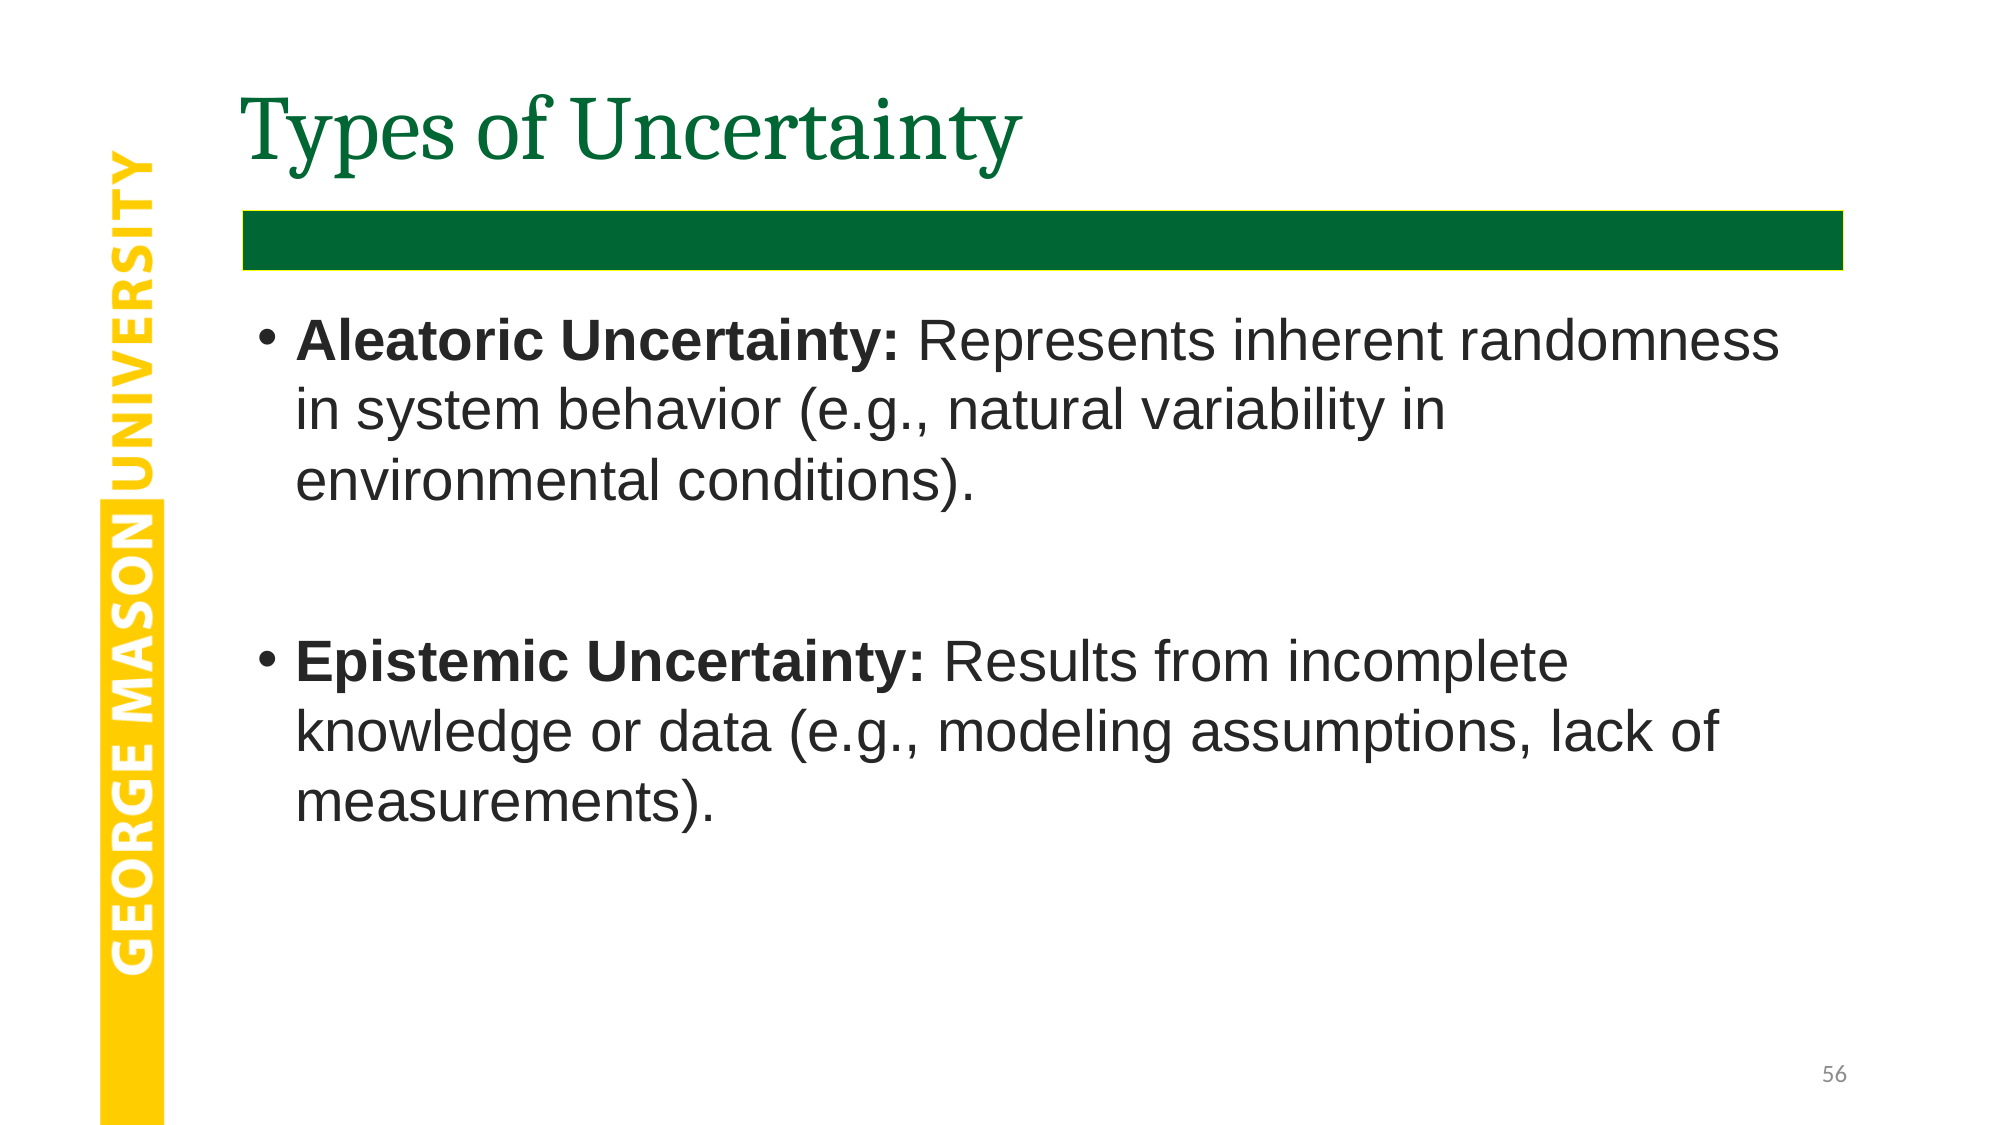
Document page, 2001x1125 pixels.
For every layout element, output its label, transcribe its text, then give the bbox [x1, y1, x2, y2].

slide_number 56 [1412, 1042, 1863, 1103]
title Types of Uncertainty [224, 44, 1863, 187]
picture [74, 115, 188, 1125]
list Aleatoric Uncertainty: Represents inherent randomness in system behavior (e.g., natural variability in environmental conditions). Epistemic Uncertainty: Results from incomplete knowledge or data (e.g., modeling assumptions, lack of measurements). [242, 294, 1844, 1014]
